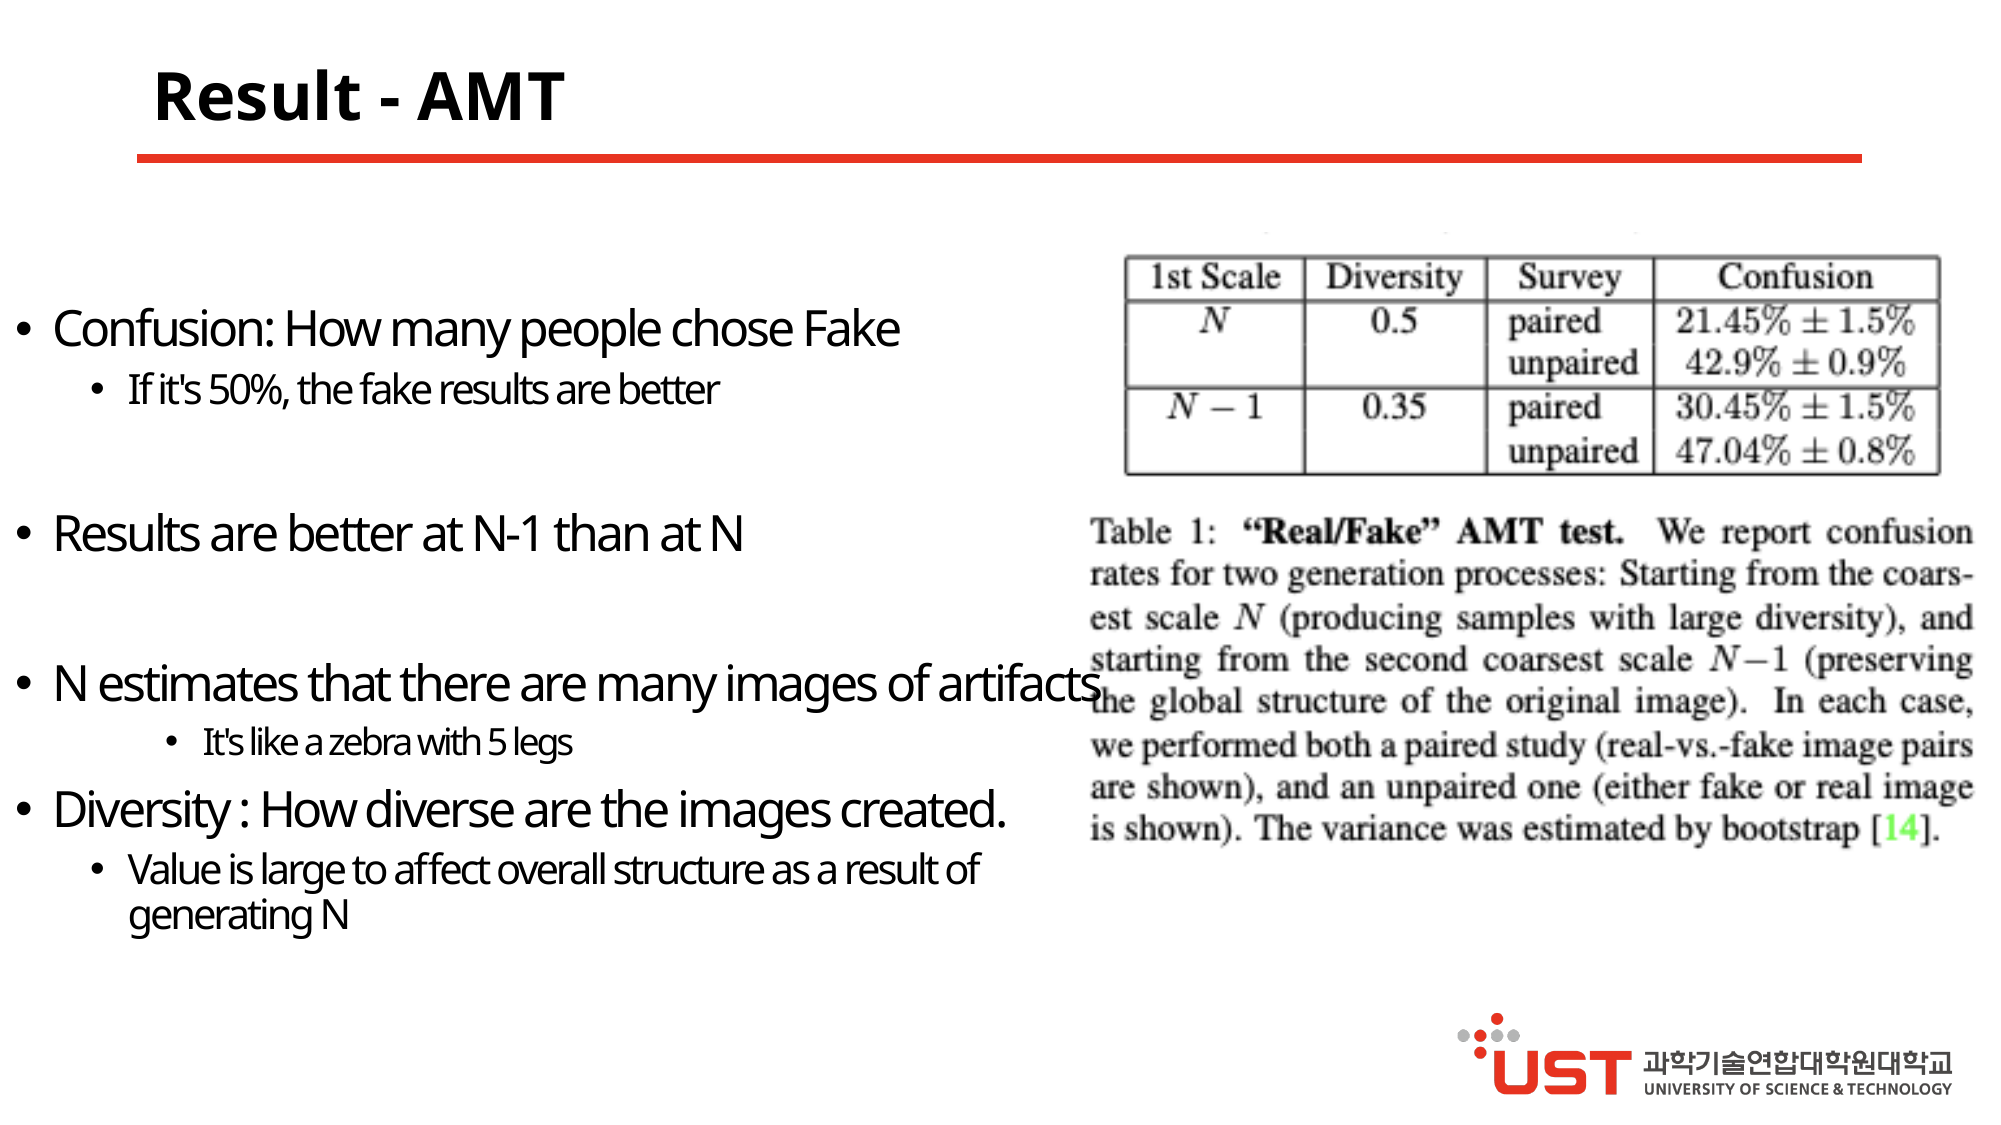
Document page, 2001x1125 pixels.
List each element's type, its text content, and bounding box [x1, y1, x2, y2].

picture [1452, 1006, 1958, 1103]
title Result - AMT [137, 0, 1863, 208]
picture [1047, 232, 2000, 893]
list Confusion: How many people chose Fake If it's 50%, the fake results are better Results are better at N-1 than at N N estimates that there are many images of artifacts It's like a zebra with 5 legs Diversity : How diverse are the images created. Value is large to affect overall structure as a result of generating N [0, 296, 1158, 1010]
